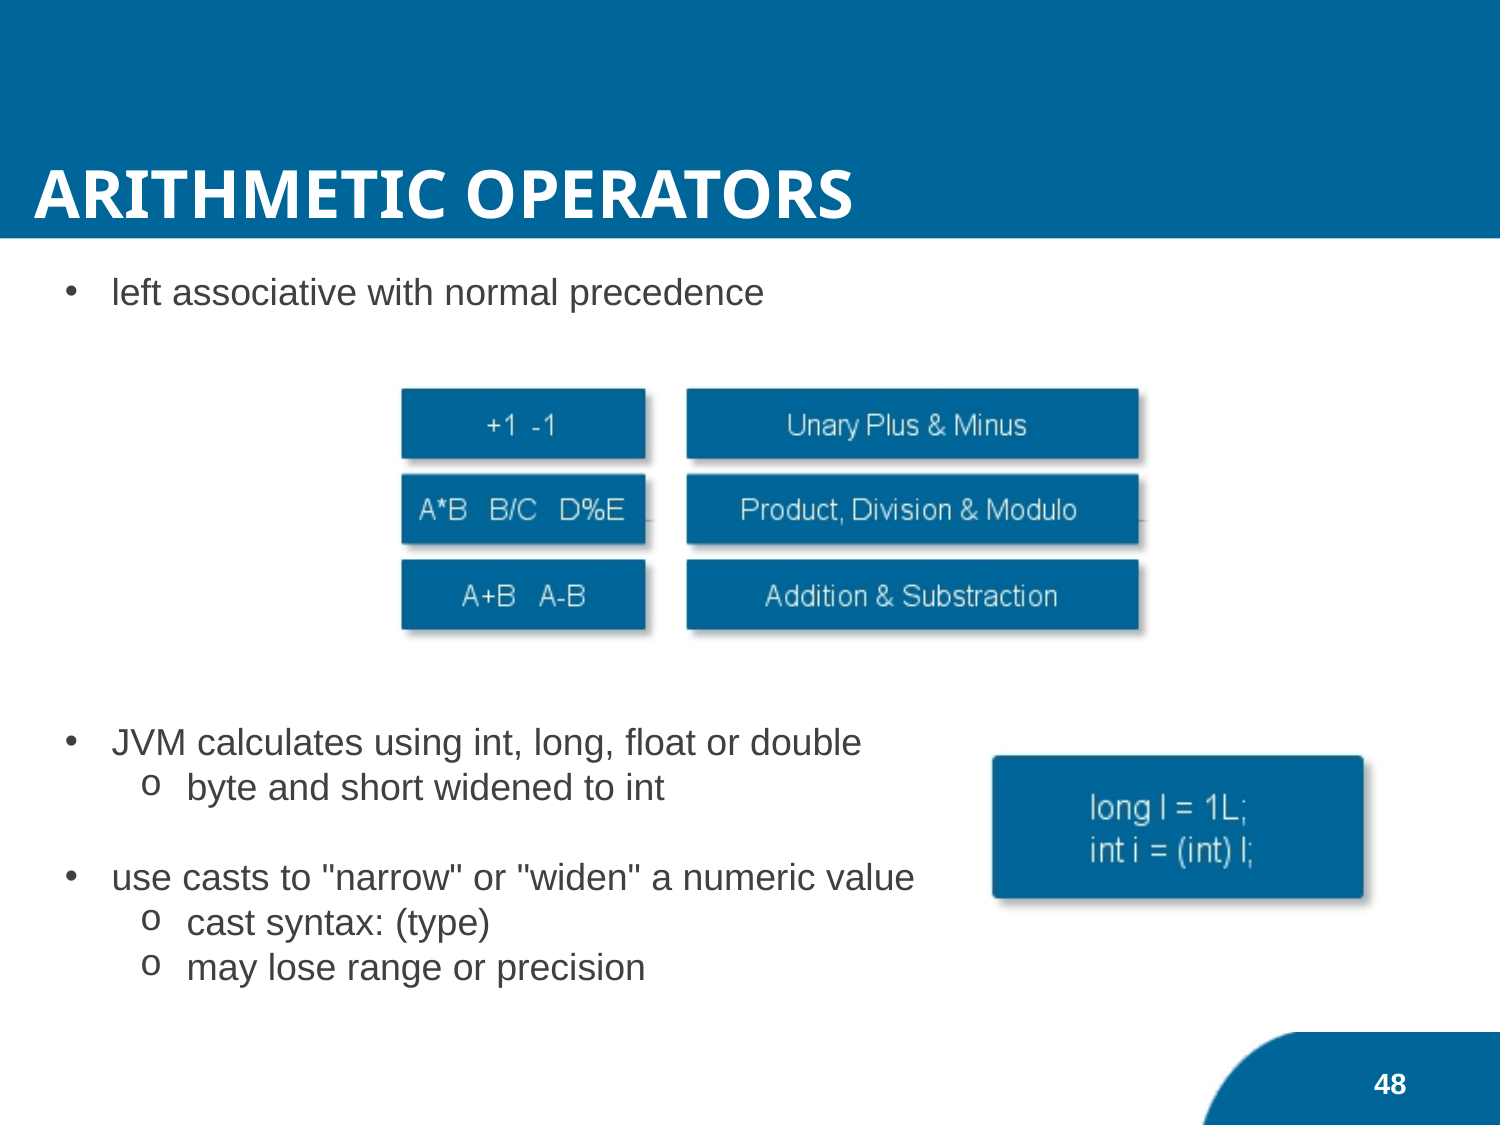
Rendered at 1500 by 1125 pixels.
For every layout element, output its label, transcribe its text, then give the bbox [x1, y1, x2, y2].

list Arithmetic Operators [0, 0, 1500, 239]
text_box left associative with normal precedence JVM calculates using int, long, float or double byte and short widened to int use casts to "narrow" or "widen" a numeric value cast syntax: (type) may lose range or precision [50, 260, 1438, 996]
picture [960, 724, 1396, 931]
slide_number 48 [1327, 1065, 1407, 1125]
picture [374, 362, 1166, 657]
picture [1199, 1032, 1295, 1125]
